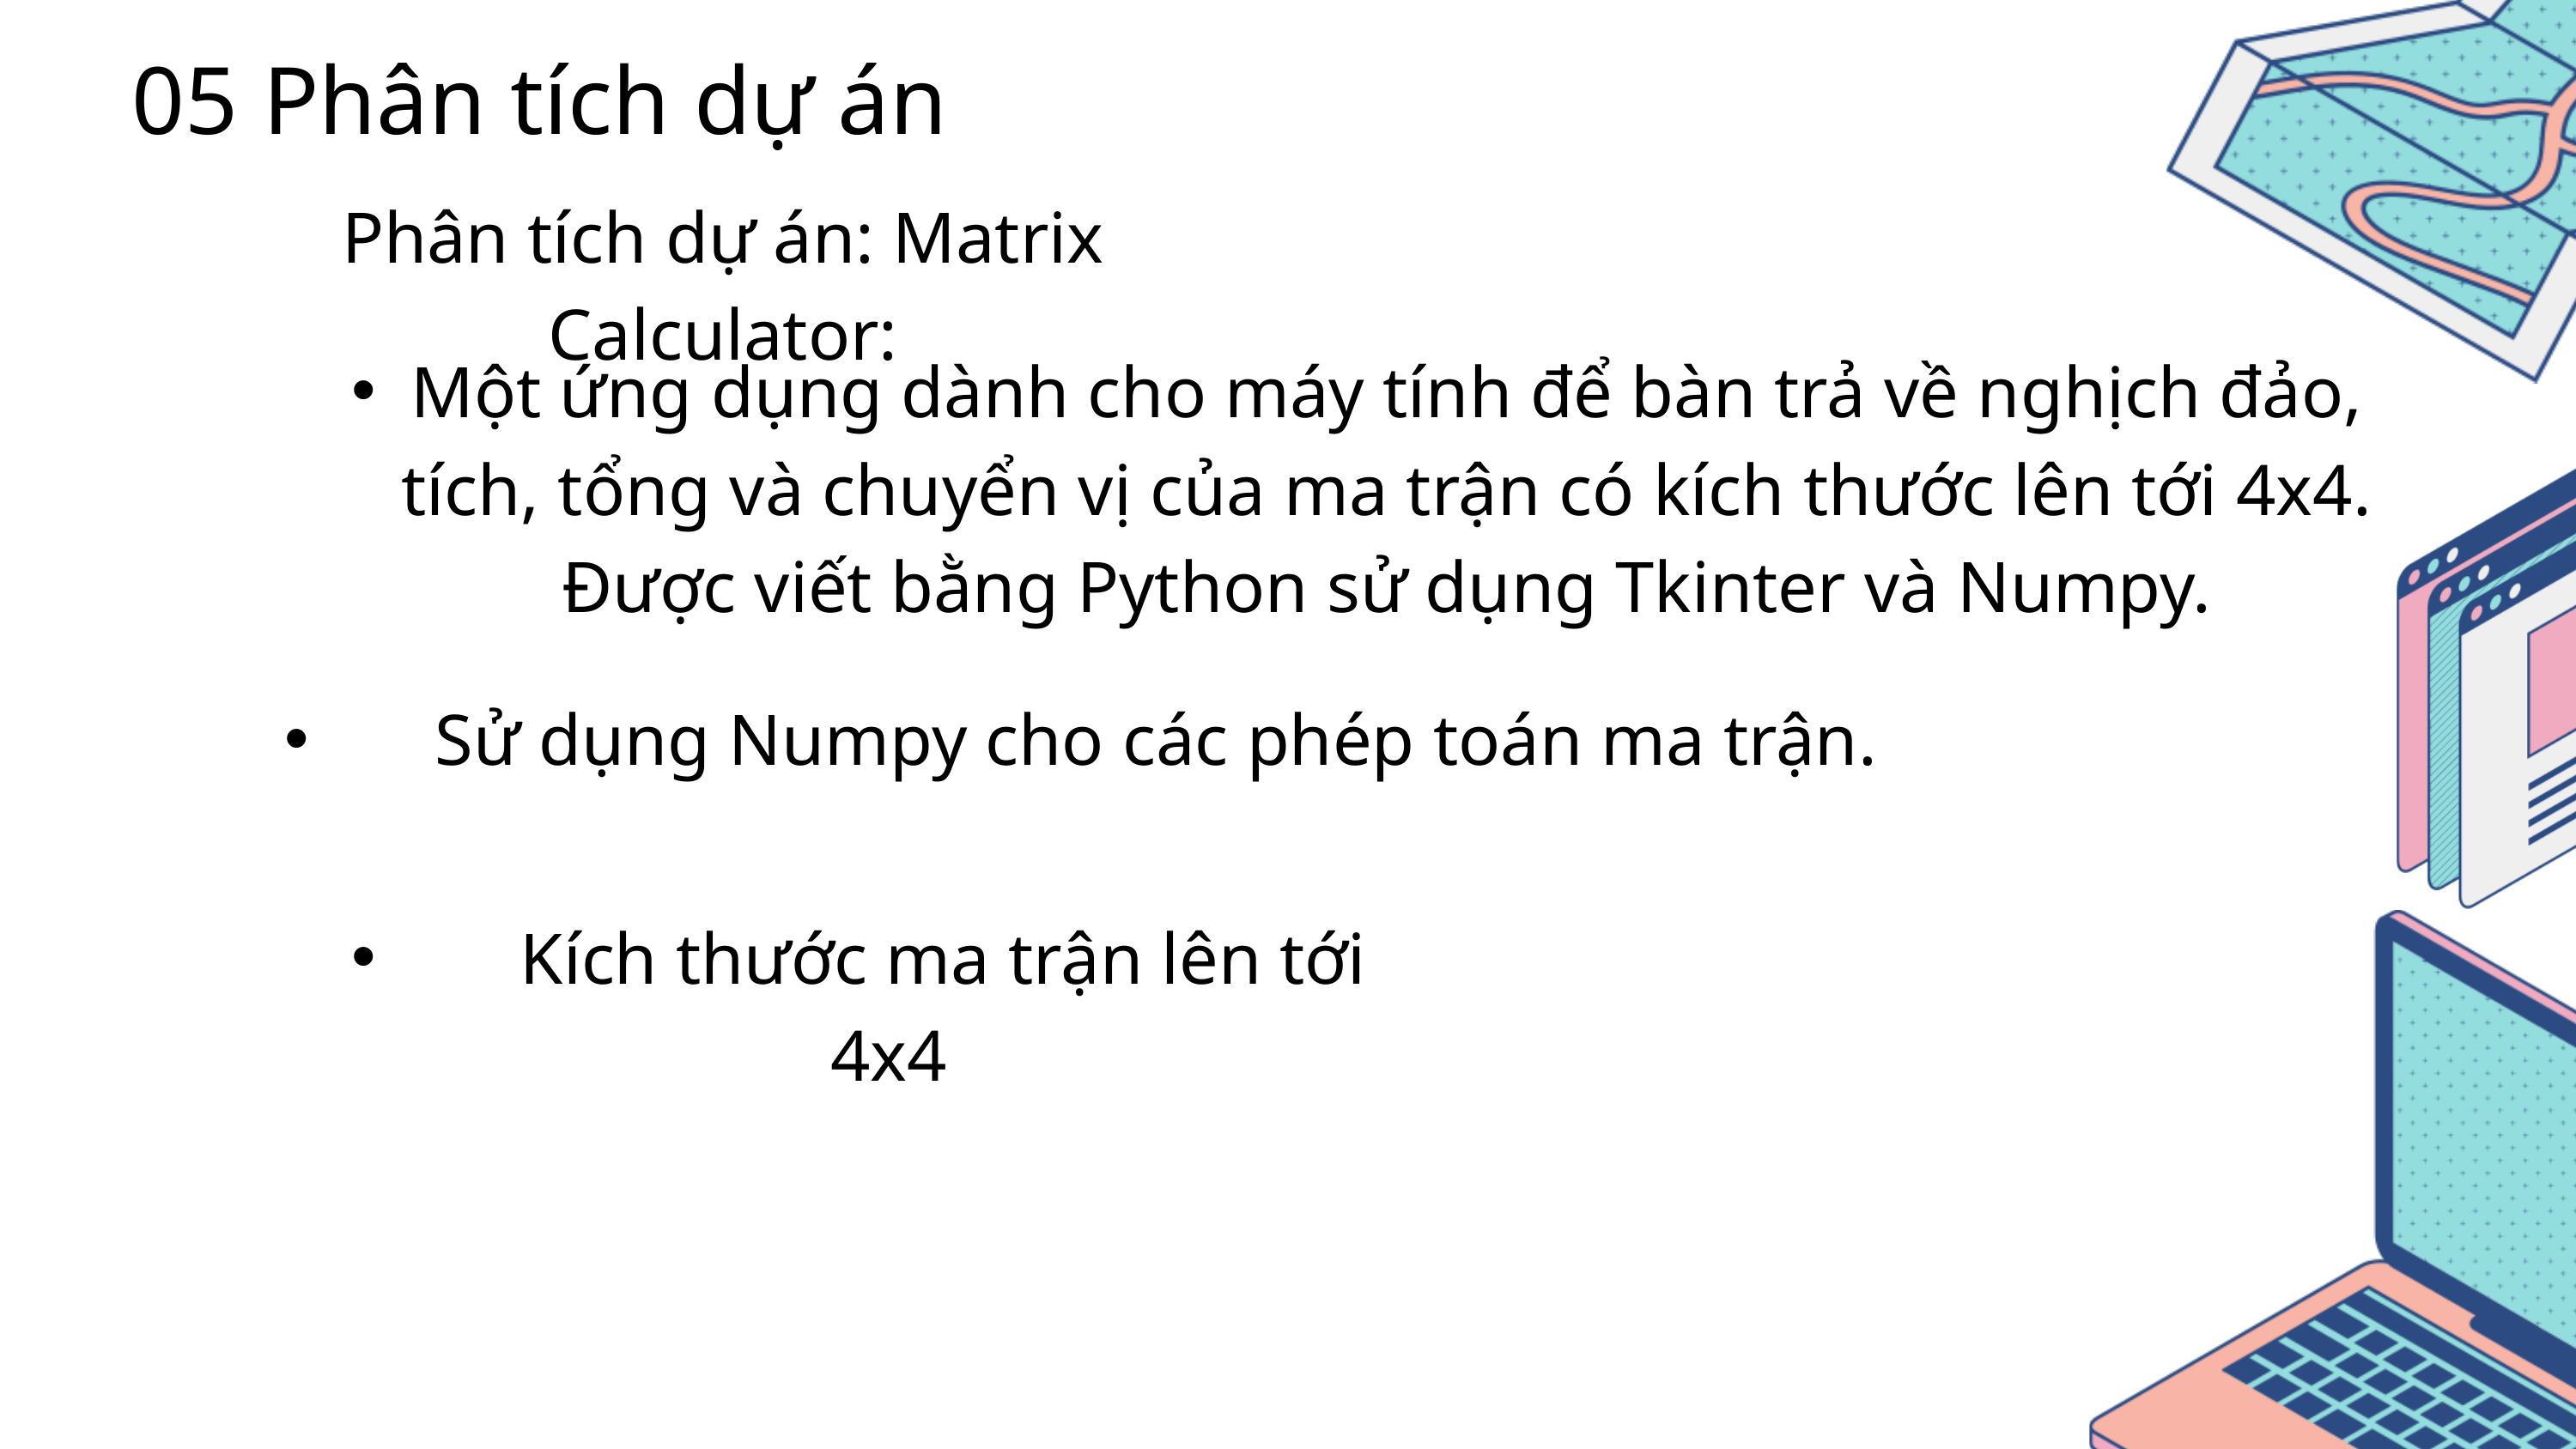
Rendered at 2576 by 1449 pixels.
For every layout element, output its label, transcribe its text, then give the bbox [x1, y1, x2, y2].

text_box Phân tích dự án: Matrix Calculator: [158, 179, 1288, 375]
text_box [2397, 330, 2576, 911]
text_box Một ứng dụng dành cho máy tính để bàn trả về nghịch đảo, tích, tổng và chuyển vị của ma trận có kích thước lên tới 4x4. Được viết bằng Python sử dụng Tkinter và Numpy. [224, 333, 2432, 627]
text_box 05 Phân tích dự án [46, 22, 1035, 153]
text_box [2089, 910, 2576, 1449]
text_box Sử dụng Numpy cho các phép toán ma trận. [224, 682, 1879, 877]
text_box [2166, 0, 2576, 333]
text_box Kích thước ma trận lên tới 4x4 [224, 900, 1435, 1095]
